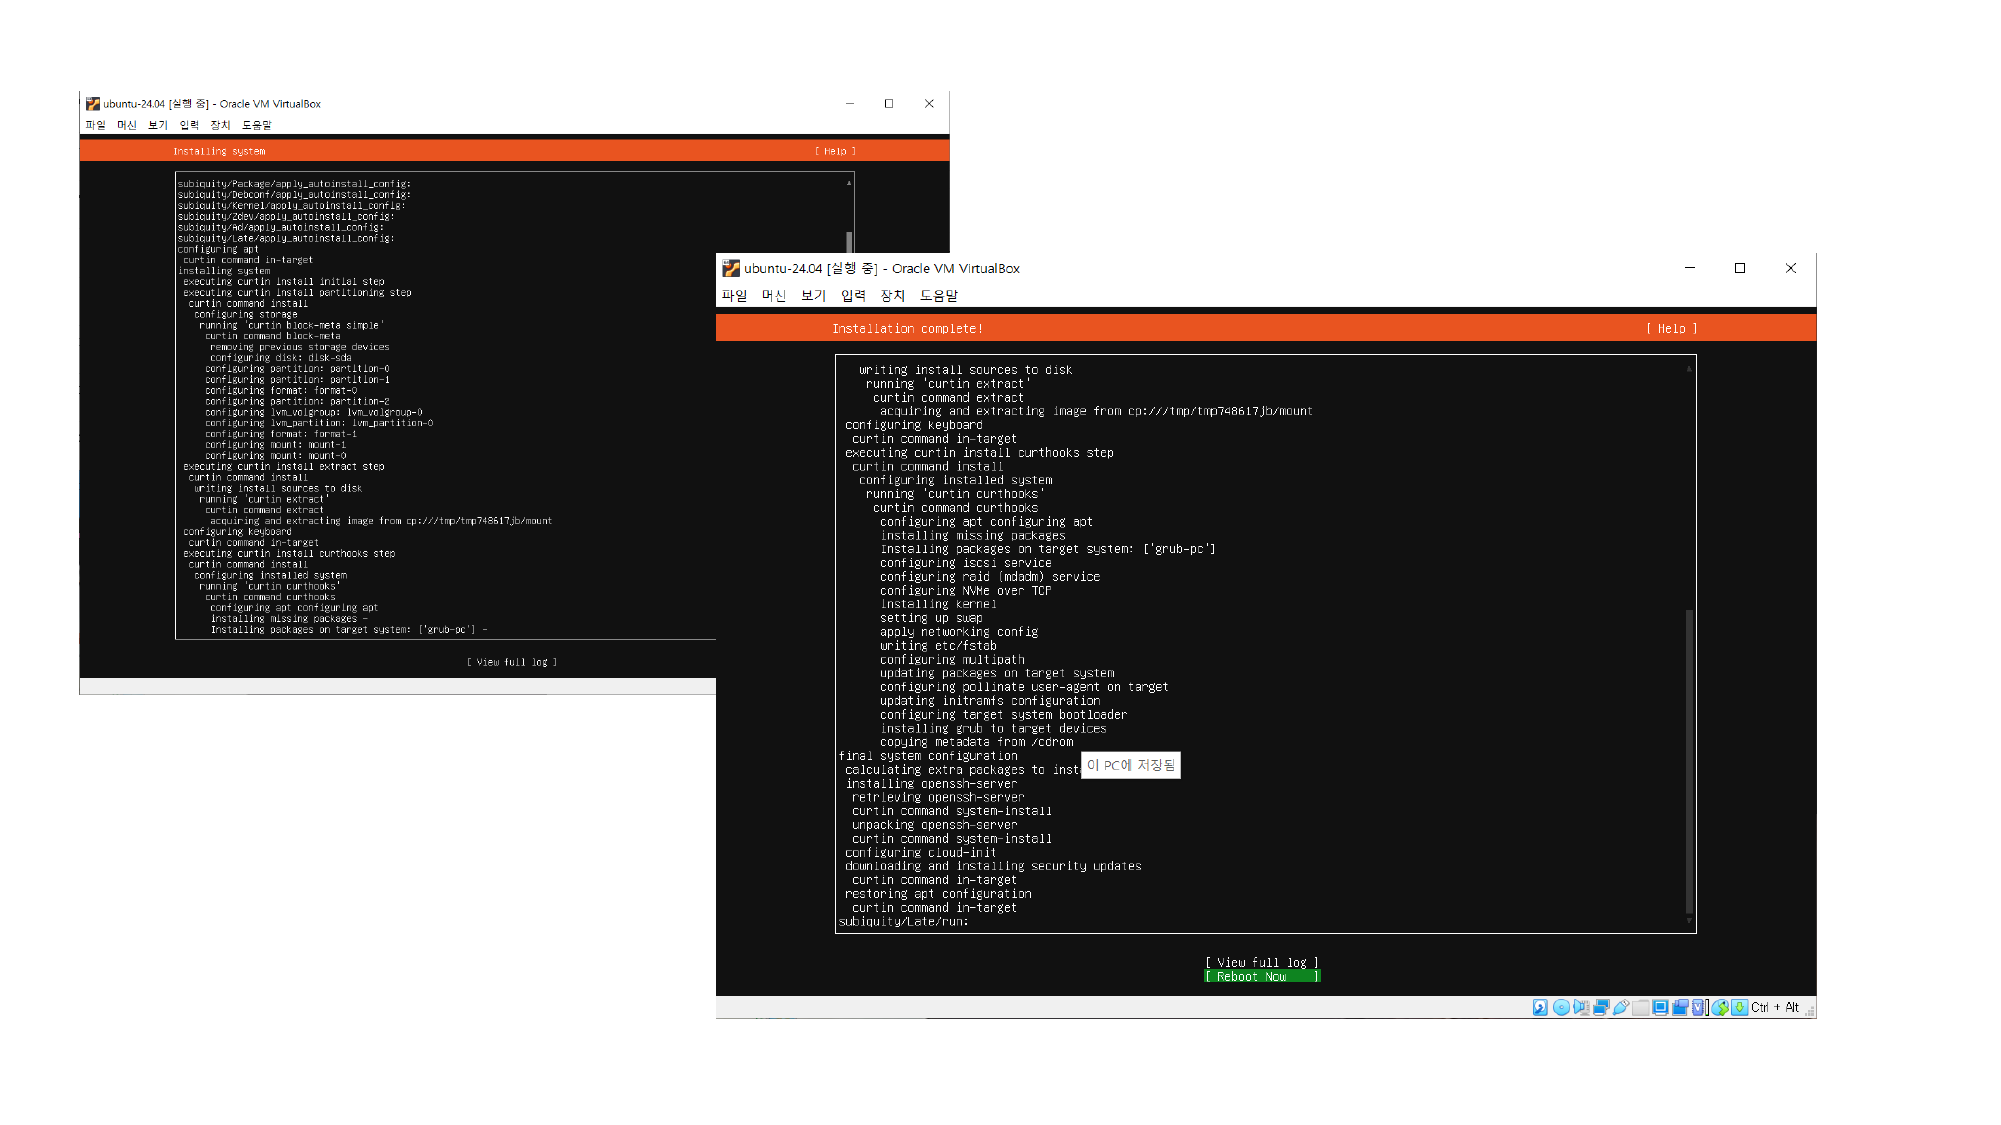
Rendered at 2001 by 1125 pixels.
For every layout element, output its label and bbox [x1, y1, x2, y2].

picture [78, 90, 1818, 1019]
